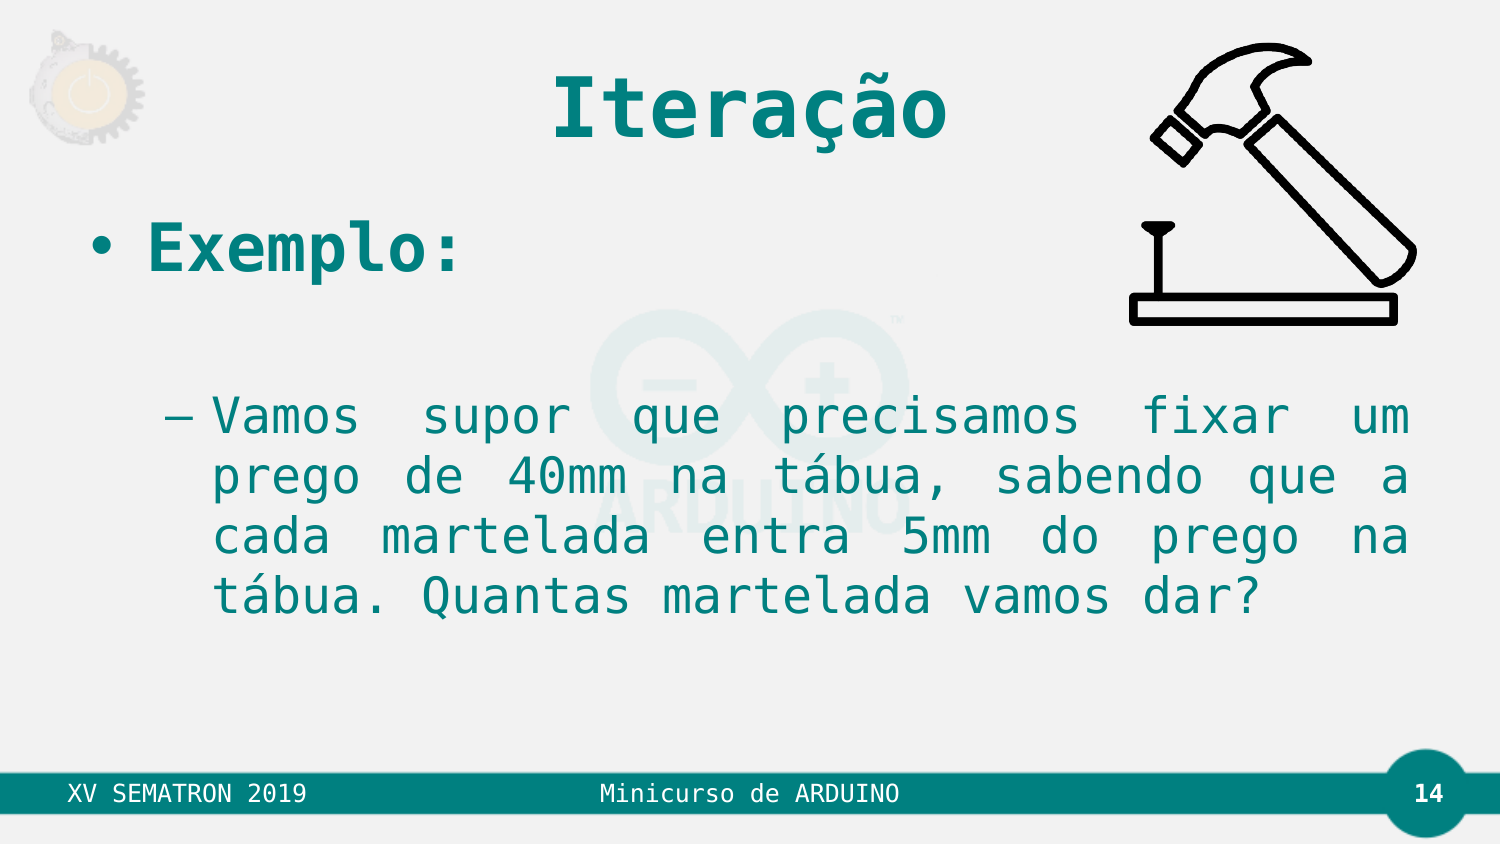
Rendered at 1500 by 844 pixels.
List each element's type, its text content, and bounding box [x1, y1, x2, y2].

title Iteração [75, 33, 1425, 175]
slide_number 14 [1098, 770, 1459, 815]
list Exemplo: Vamos supor que precisamos fixar um prego de 40mm na tábua, sabendo que a cada martelada entra 5mm do prego na tábua. Quantas martelada vamos dar? [75, 196, 1425, 754]
picture [0, 0, 1500, 844]
